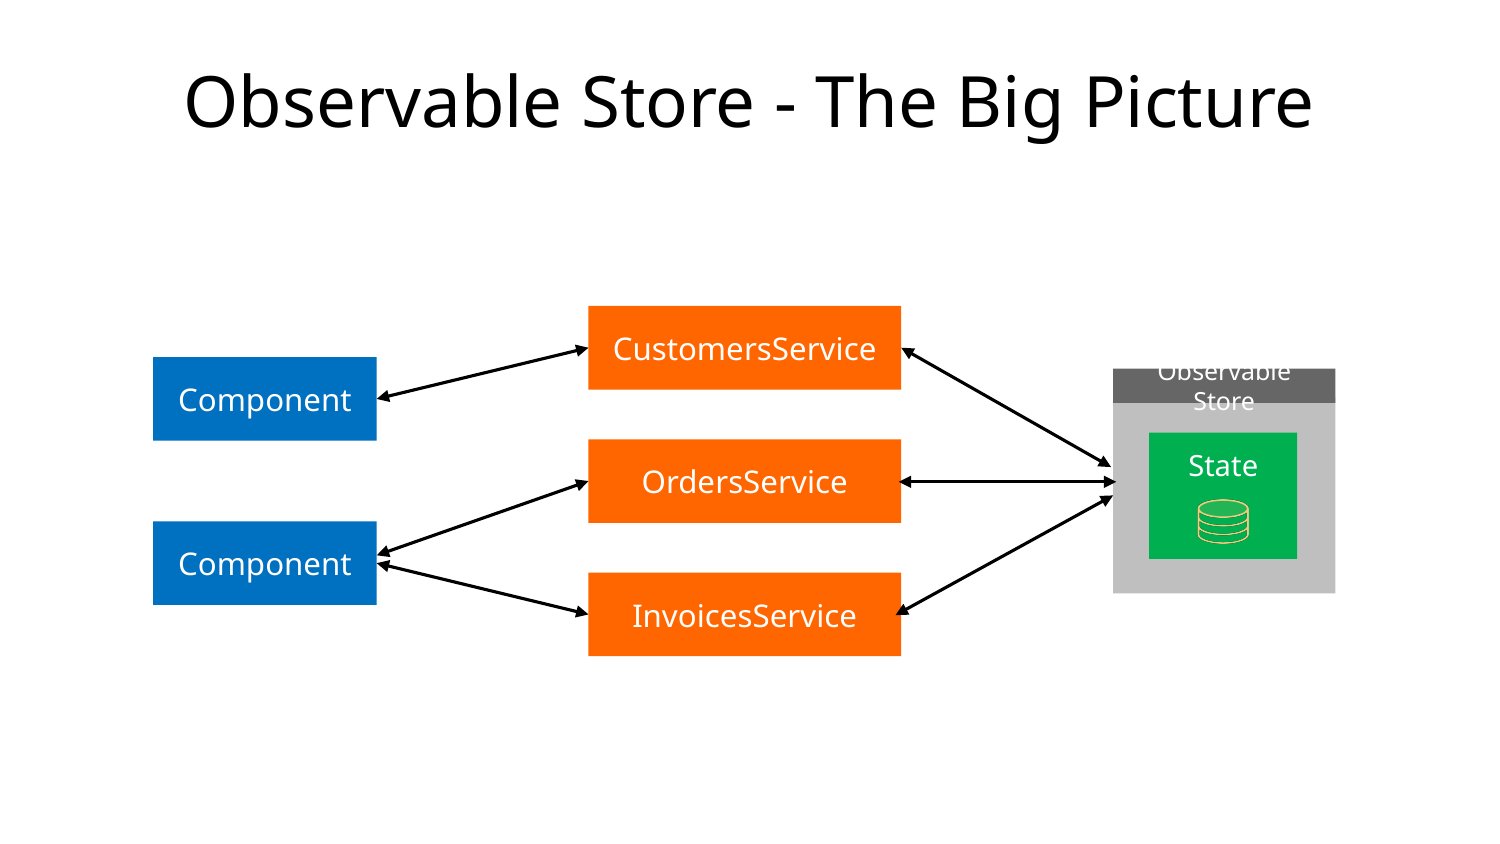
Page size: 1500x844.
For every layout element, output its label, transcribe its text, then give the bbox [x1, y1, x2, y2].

text_box CustomersService [588, 305, 902, 390]
text_box Component [153, 357, 377, 441]
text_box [901, 347, 1112, 468]
text_box OrdersService [588, 439, 902, 523]
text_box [1112, 368, 1336, 594]
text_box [376, 347, 589, 400]
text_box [376, 480, 589, 556]
text_box InvoicesService [588, 572, 902, 657]
text_box Component [153, 521, 373, 605]
title Observable Store - The Big Picture [75, 33, 1425, 175]
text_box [376, 562, 589, 615]
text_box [895, 495, 1114, 616]
